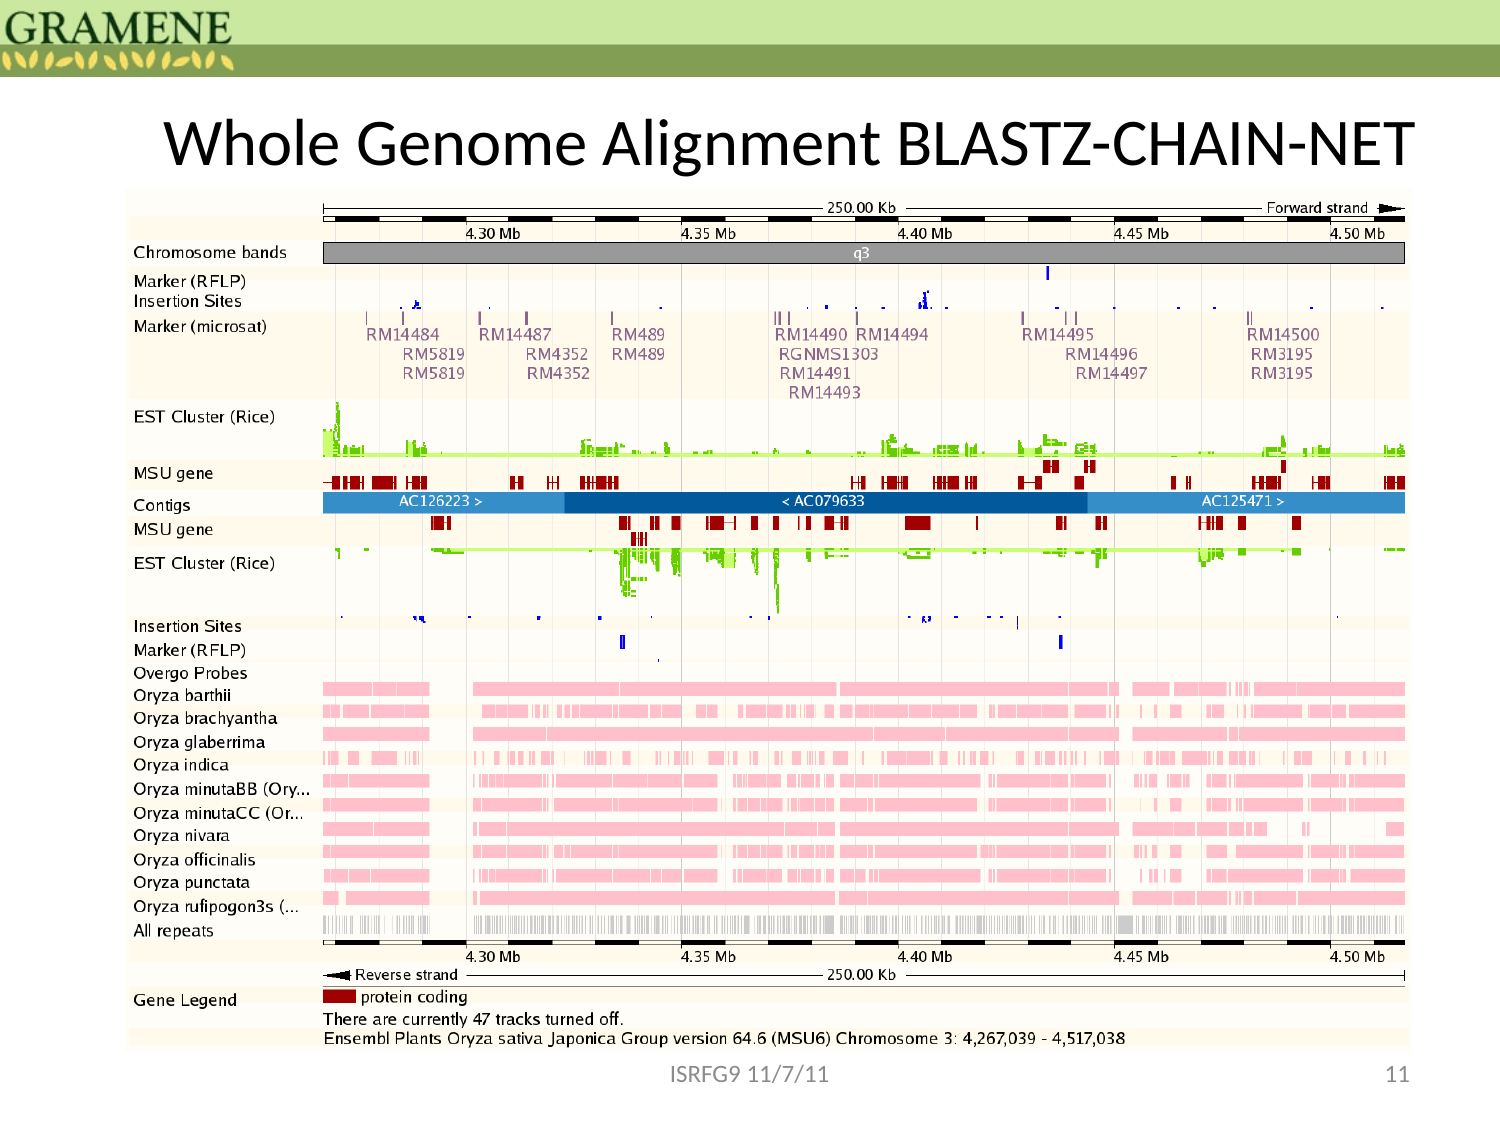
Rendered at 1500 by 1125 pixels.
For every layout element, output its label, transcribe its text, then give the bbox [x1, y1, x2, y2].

picture [0, 0, 1500, 77]
text_box Whole Genome Alignment BLASTZ-CHAIN-NET [148, 91, 1432, 187]
slide_number 11 [1074, 1042, 1425, 1103]
footer ISRFG9 11/7/11 [512, 1060, 988, 1103]
picture [125, 187, 1413, 1052]
